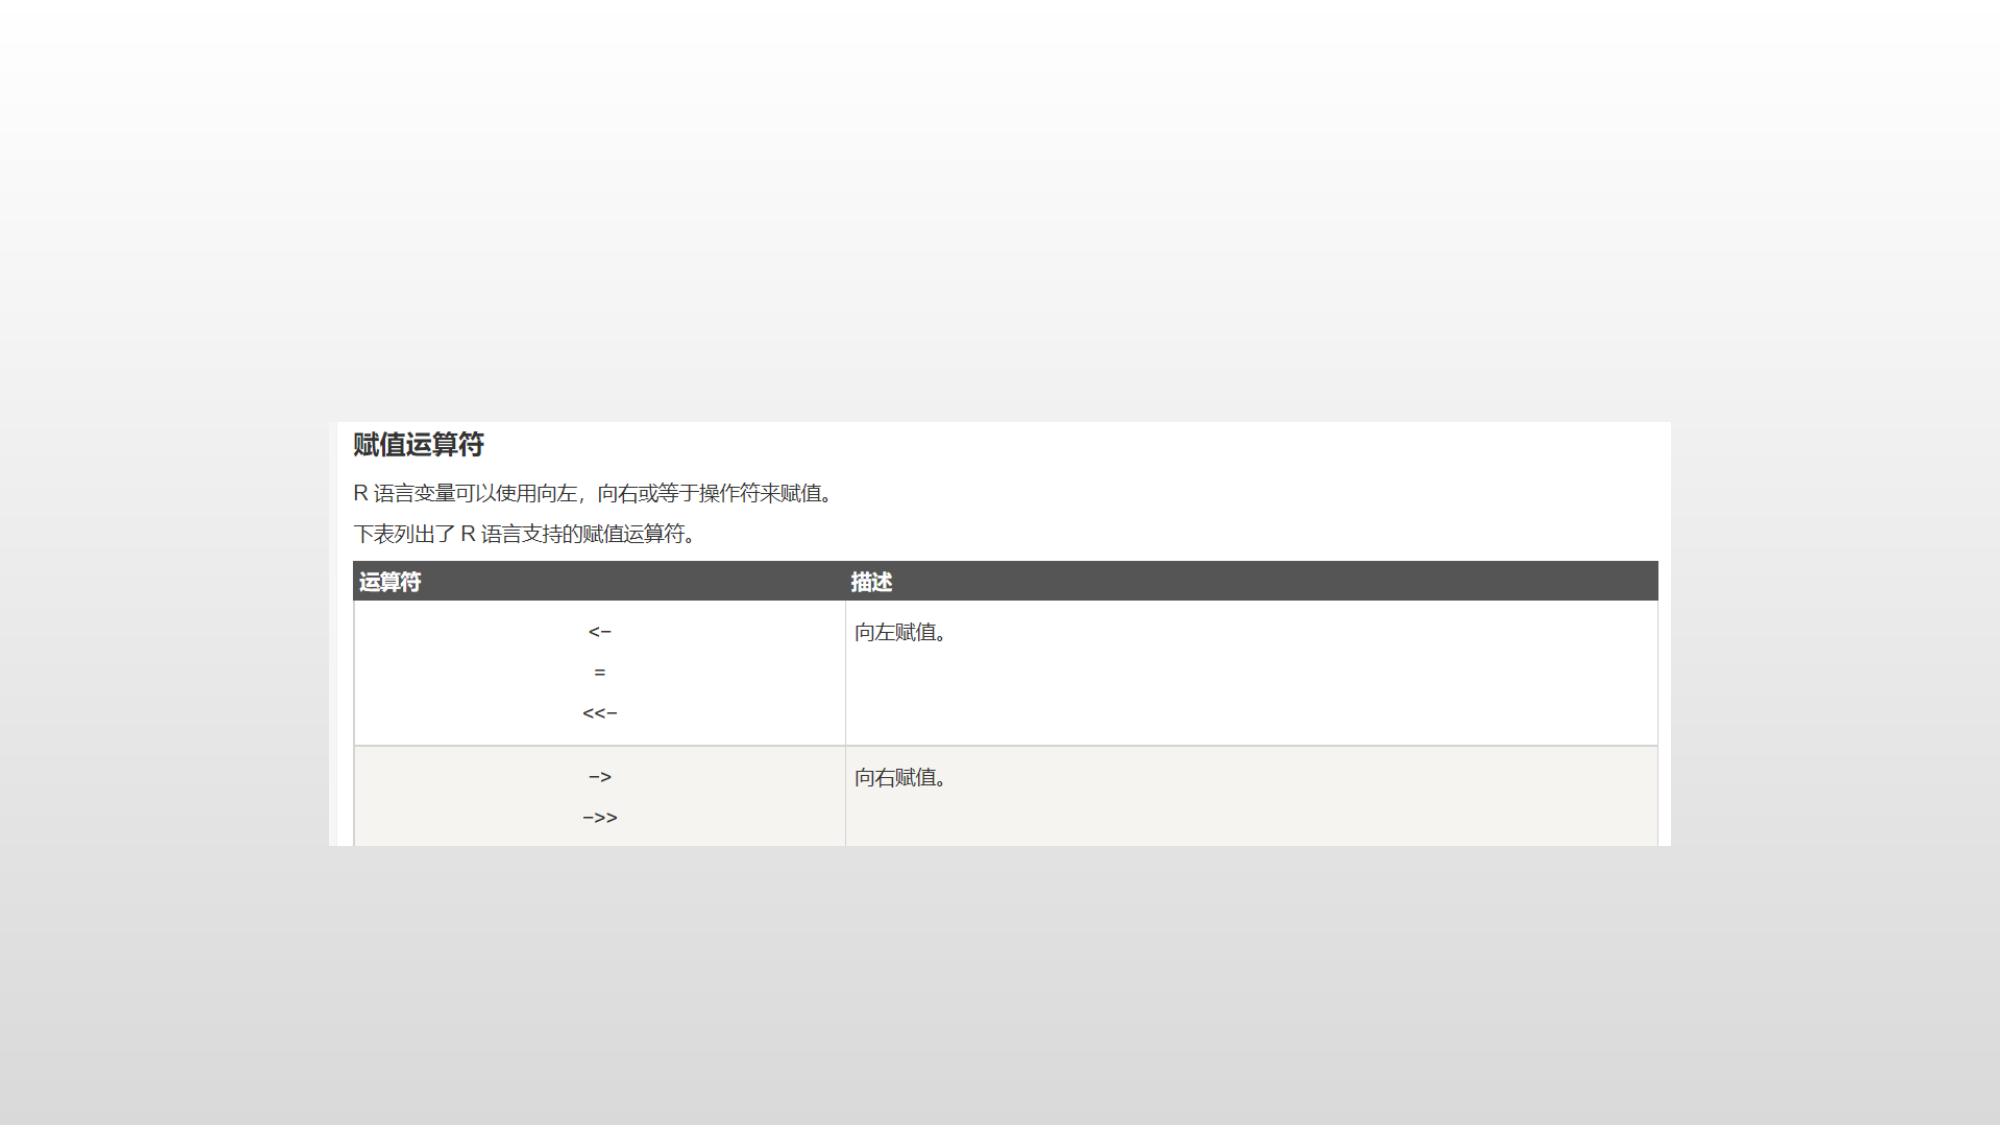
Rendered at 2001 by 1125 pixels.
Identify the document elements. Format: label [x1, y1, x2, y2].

picture [329, 422, 1671, 846]
